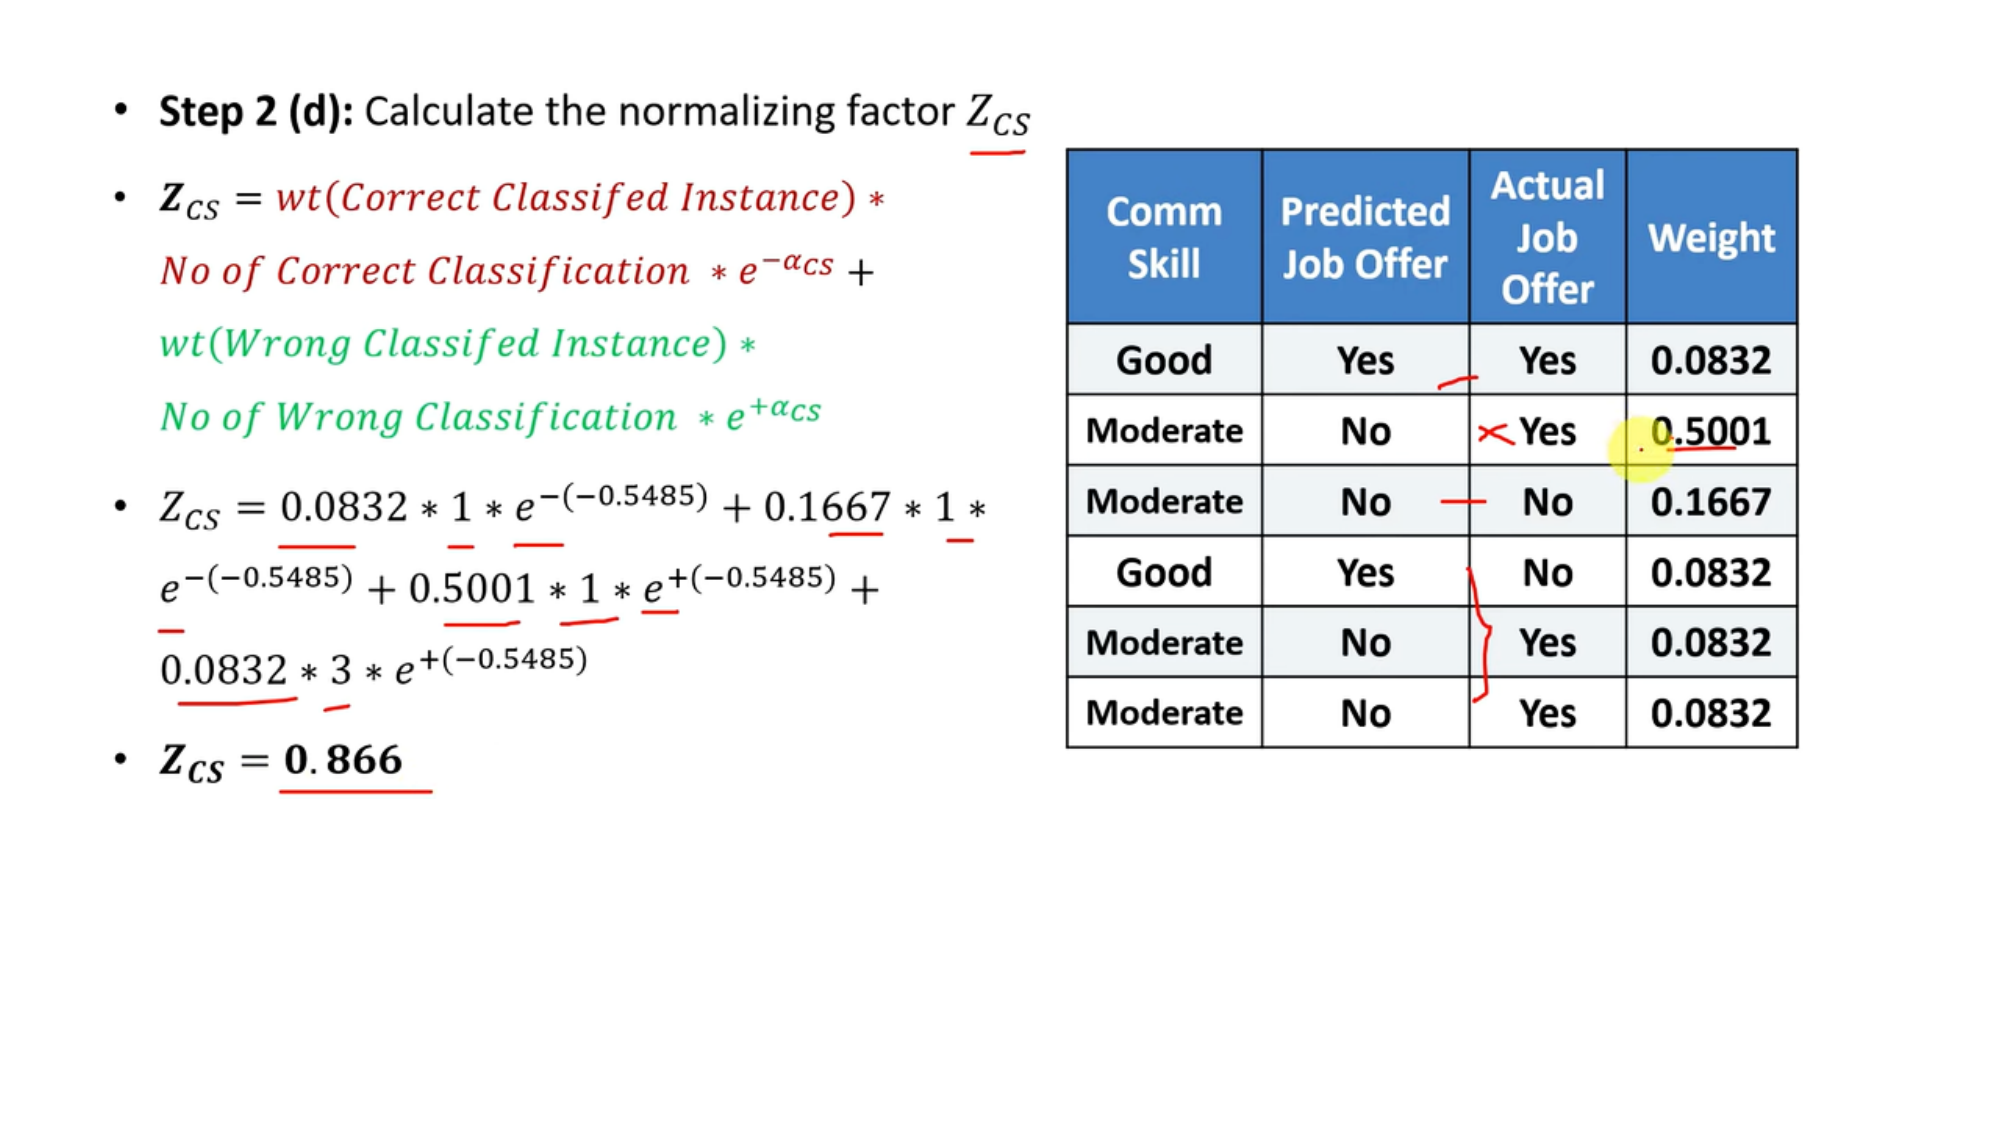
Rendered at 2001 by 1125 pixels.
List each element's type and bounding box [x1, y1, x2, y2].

picture [74, 62, 1818, 799]
